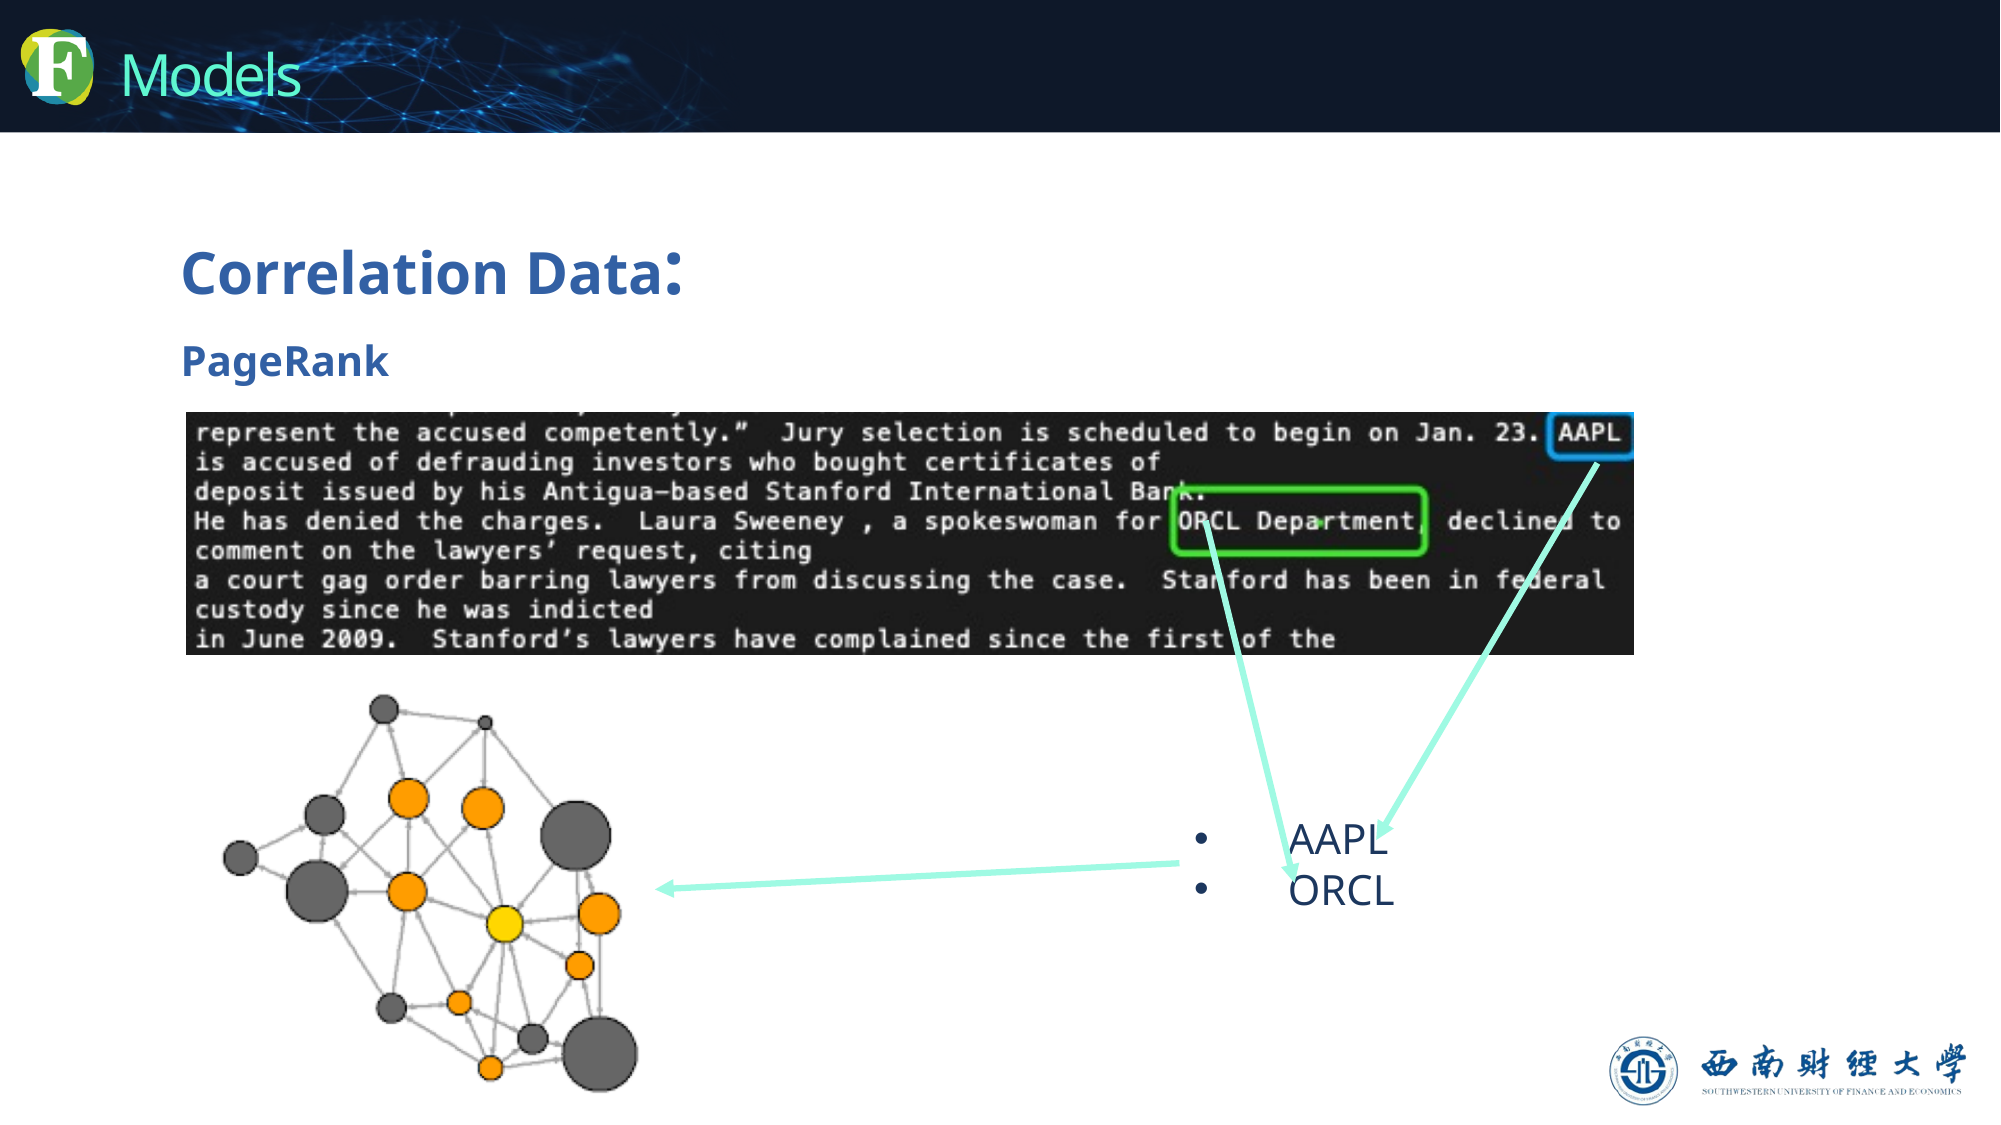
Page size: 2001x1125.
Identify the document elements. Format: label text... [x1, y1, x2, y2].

text_box Correlation Data: PageRank [165, 147, 1453, 502]
picture [8, 15, 740, 133]
text_box AAPL ORCL [1179, 805, 1410, 921]
picture [1599, 954, 1976, 1125]
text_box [654, 863, 1188, 890]
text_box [1205, 520, 1295, 884]
picture [186, 412, 1634, 1124]
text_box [1376, 463, 1598, 840]
